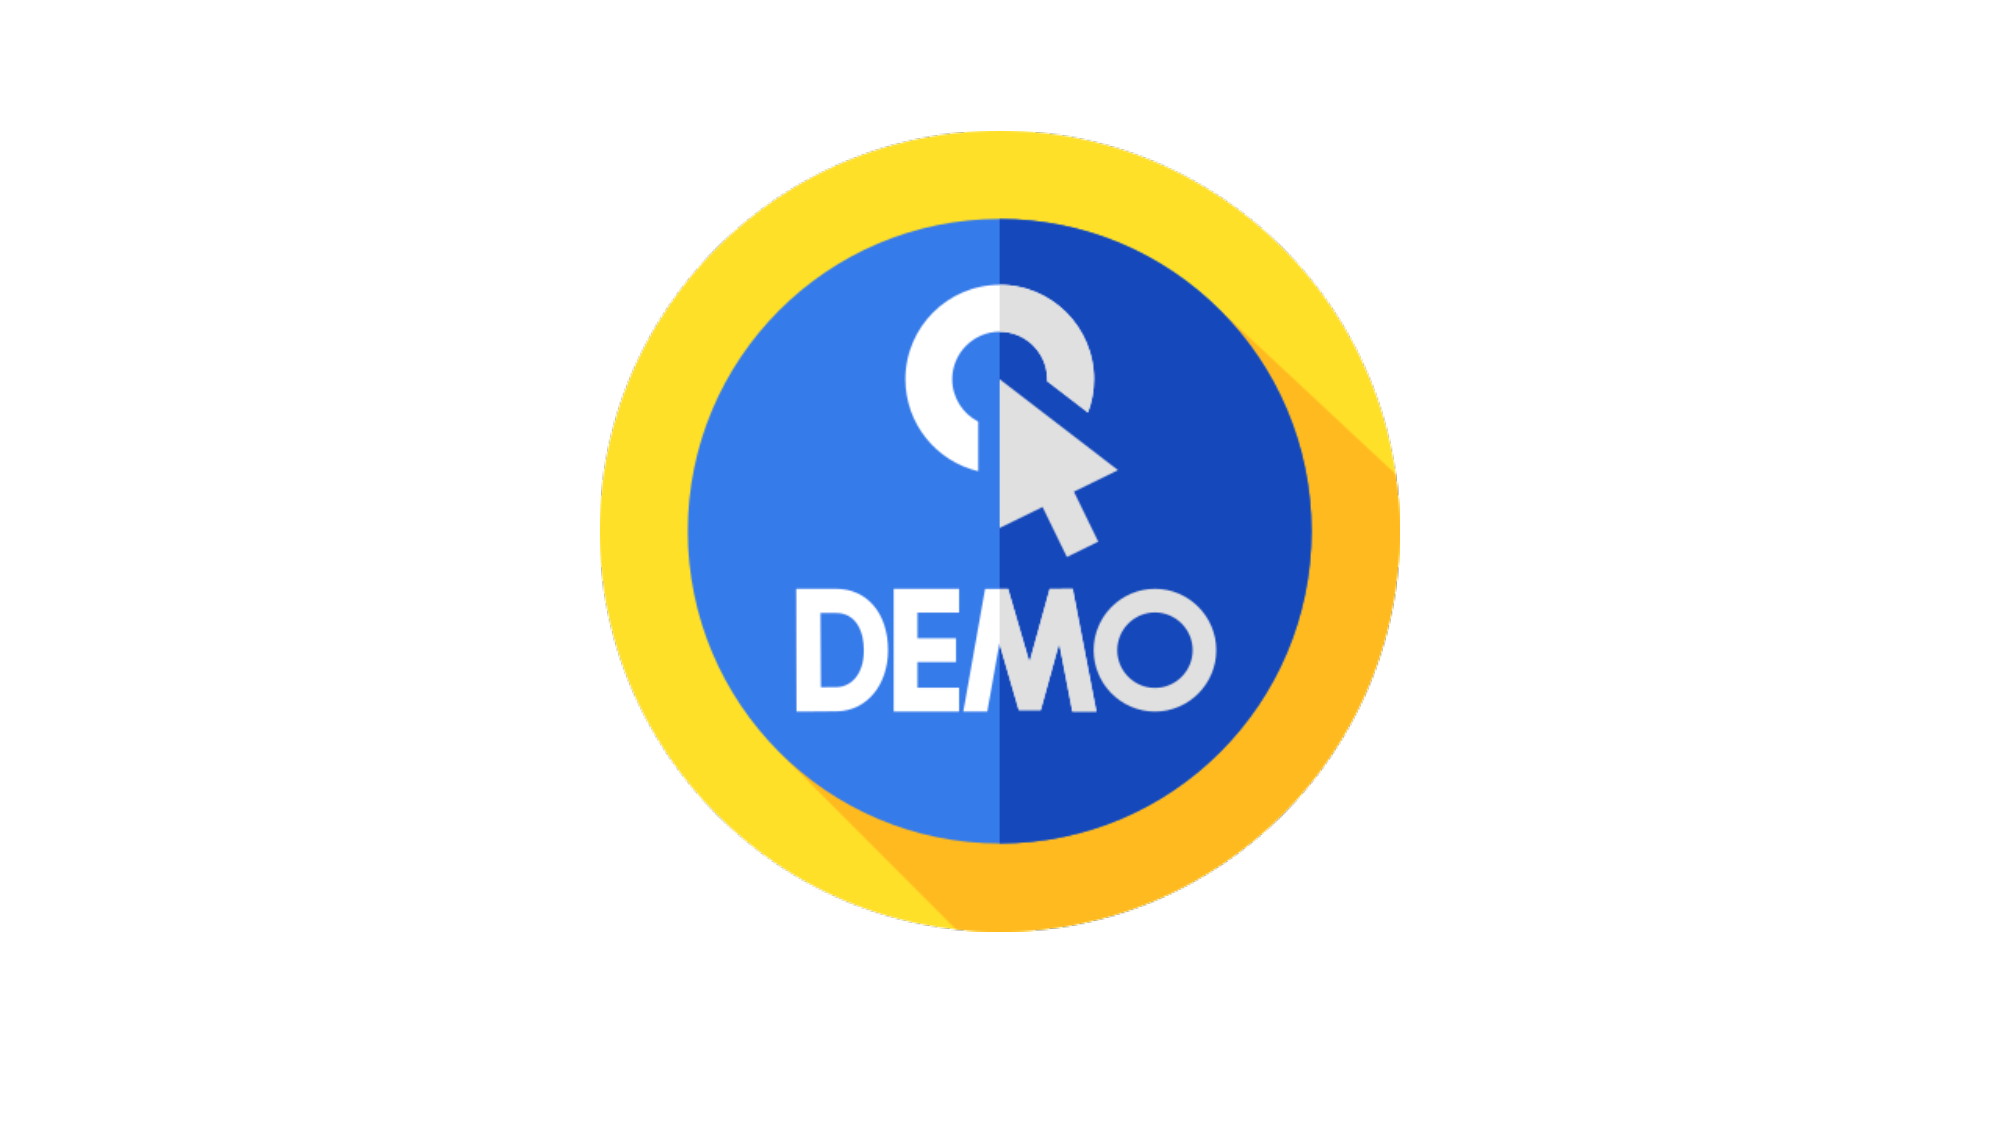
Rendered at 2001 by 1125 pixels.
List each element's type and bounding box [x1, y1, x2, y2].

picture [599, 131, 1400, 932]
